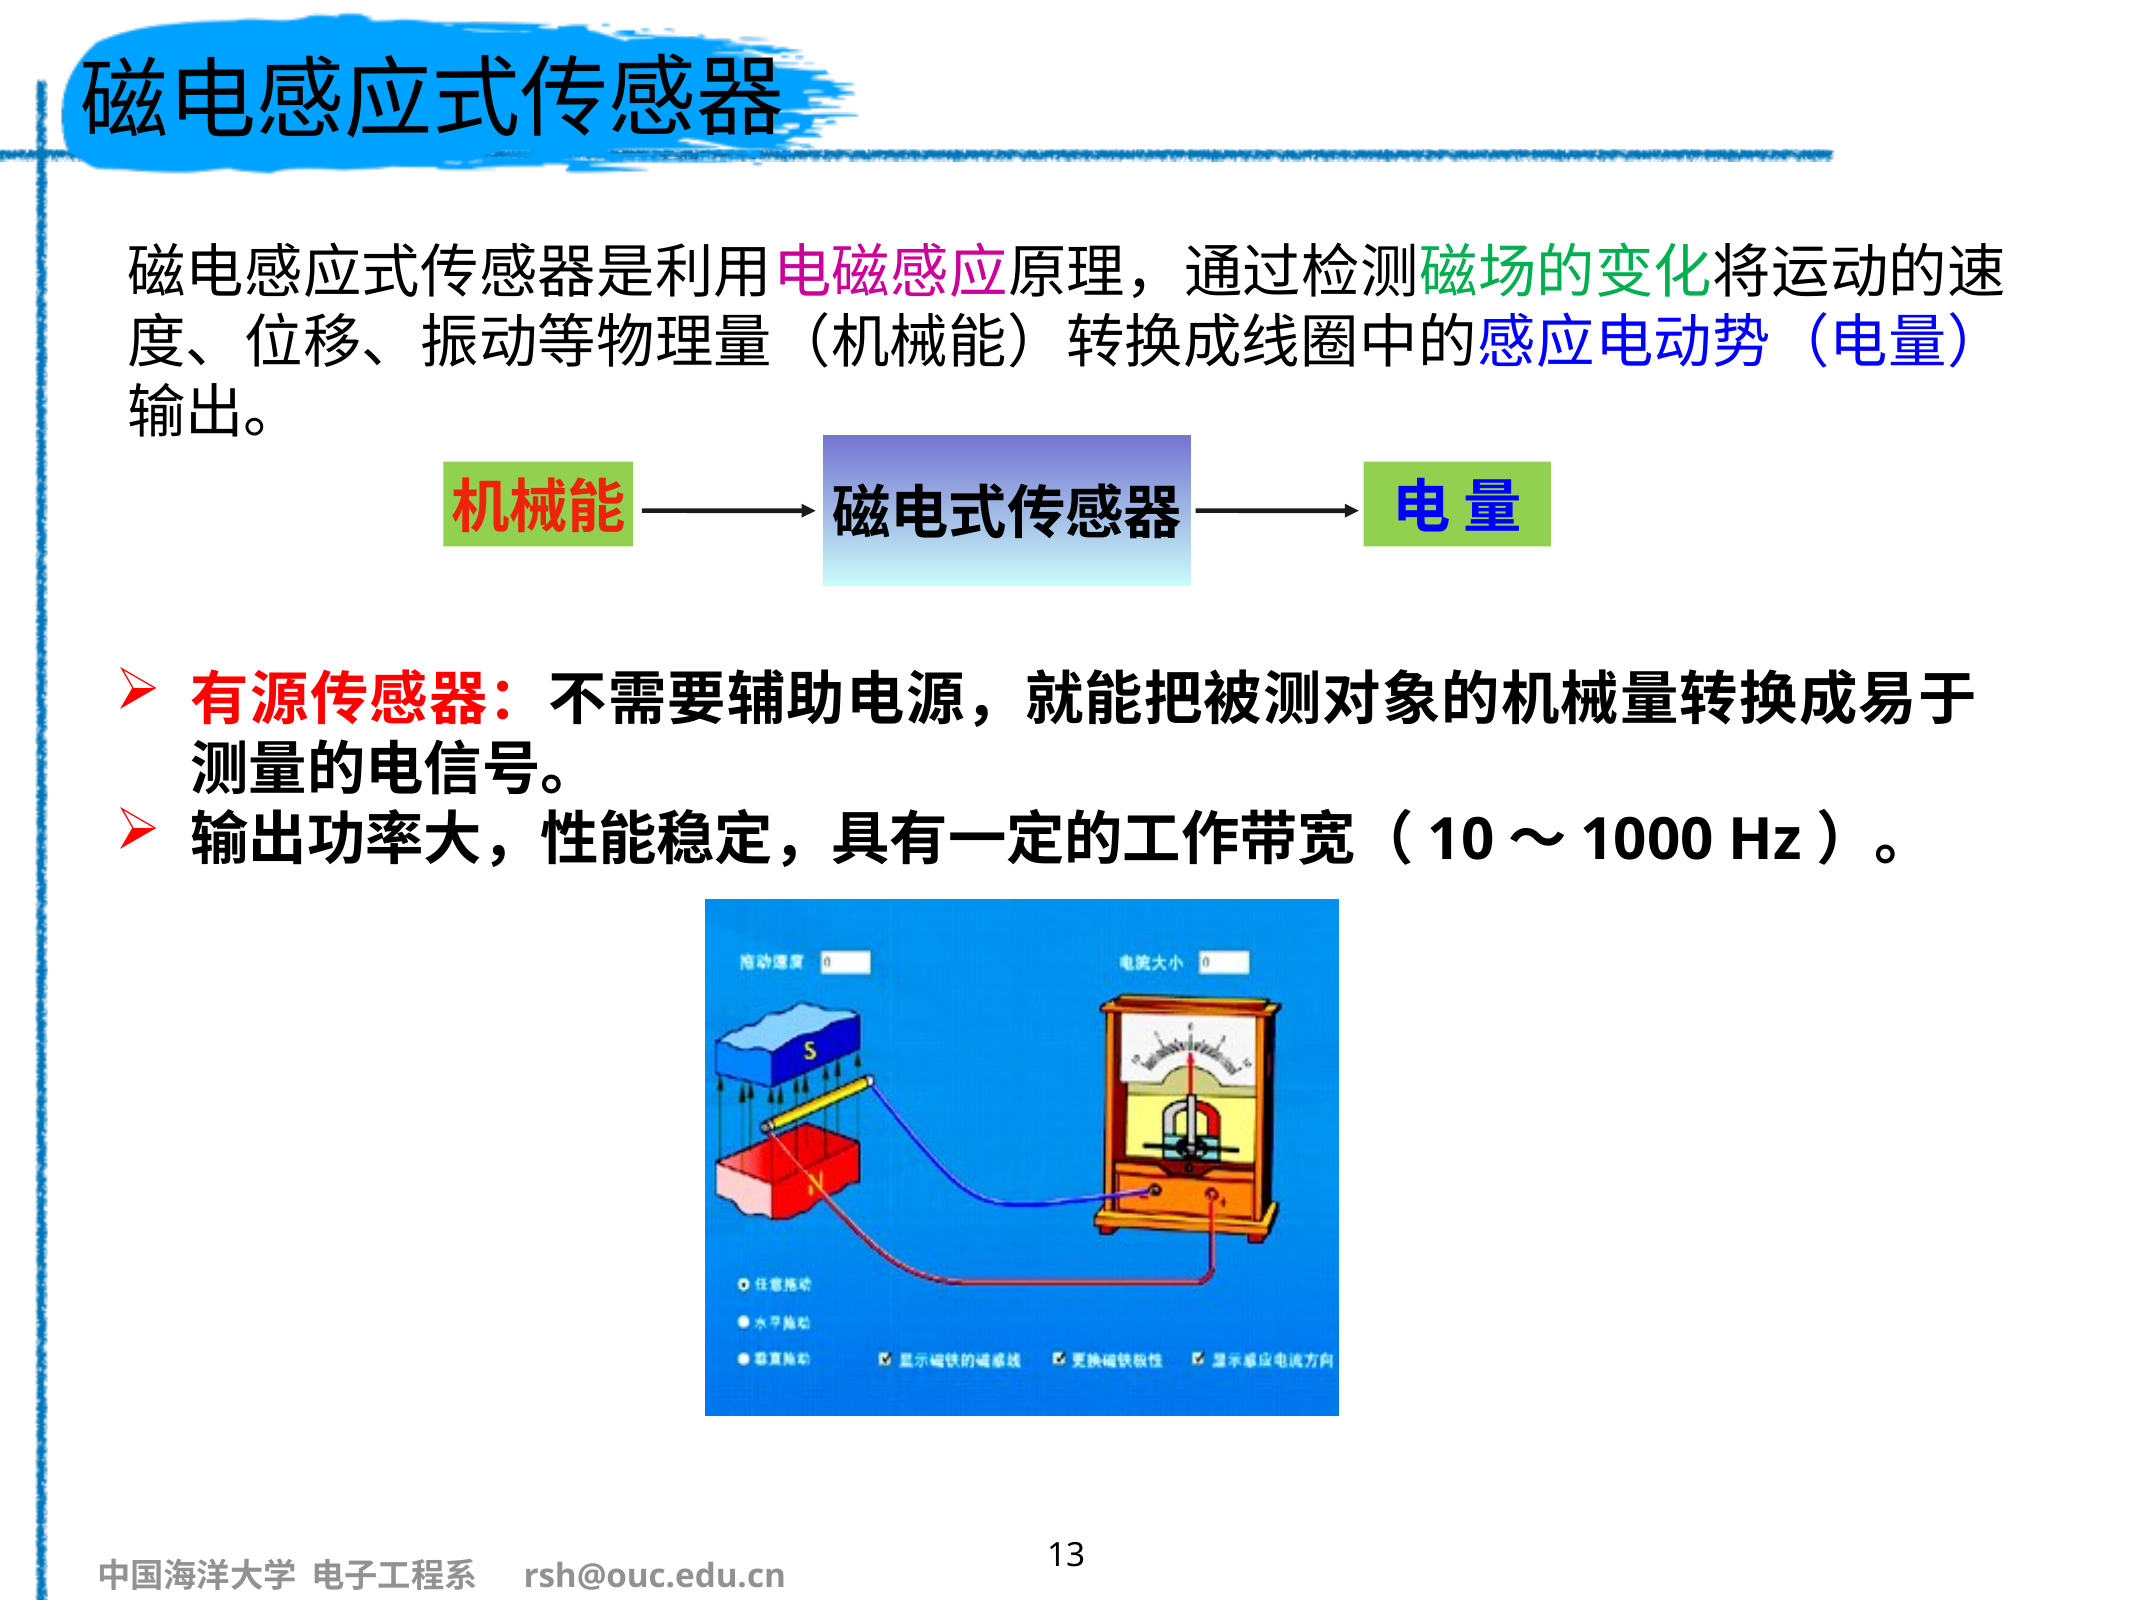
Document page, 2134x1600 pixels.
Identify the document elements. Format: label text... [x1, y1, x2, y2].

title 磁电感应式传感器 [66, 0, 799, 188]
text_box 有源传感器：不需要辅助电源，就能把被测对象的机械量转换成易于测量的电信号。 输出功率大，性能稳定，具有一定的工作带宽（10～1000 Hz）。 [107, 652, 1987, 879]
picture [705, 898, 1339, 1416]
slide_number 13 [1037, 1524, 1095, 1579]
text_box 磁电感应式传感器是利用电磁感应原理，通过检测磁场的变化将运动的速度、位移、振动等物理量（机械能）转换成线圈中的感应电动势（电量）输出。 [119, 226, 2015, 453]
picture [798, 10, 1841, 178]
picture [0, 10, 67, 1600]
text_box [441, 435, 1552, 586]
